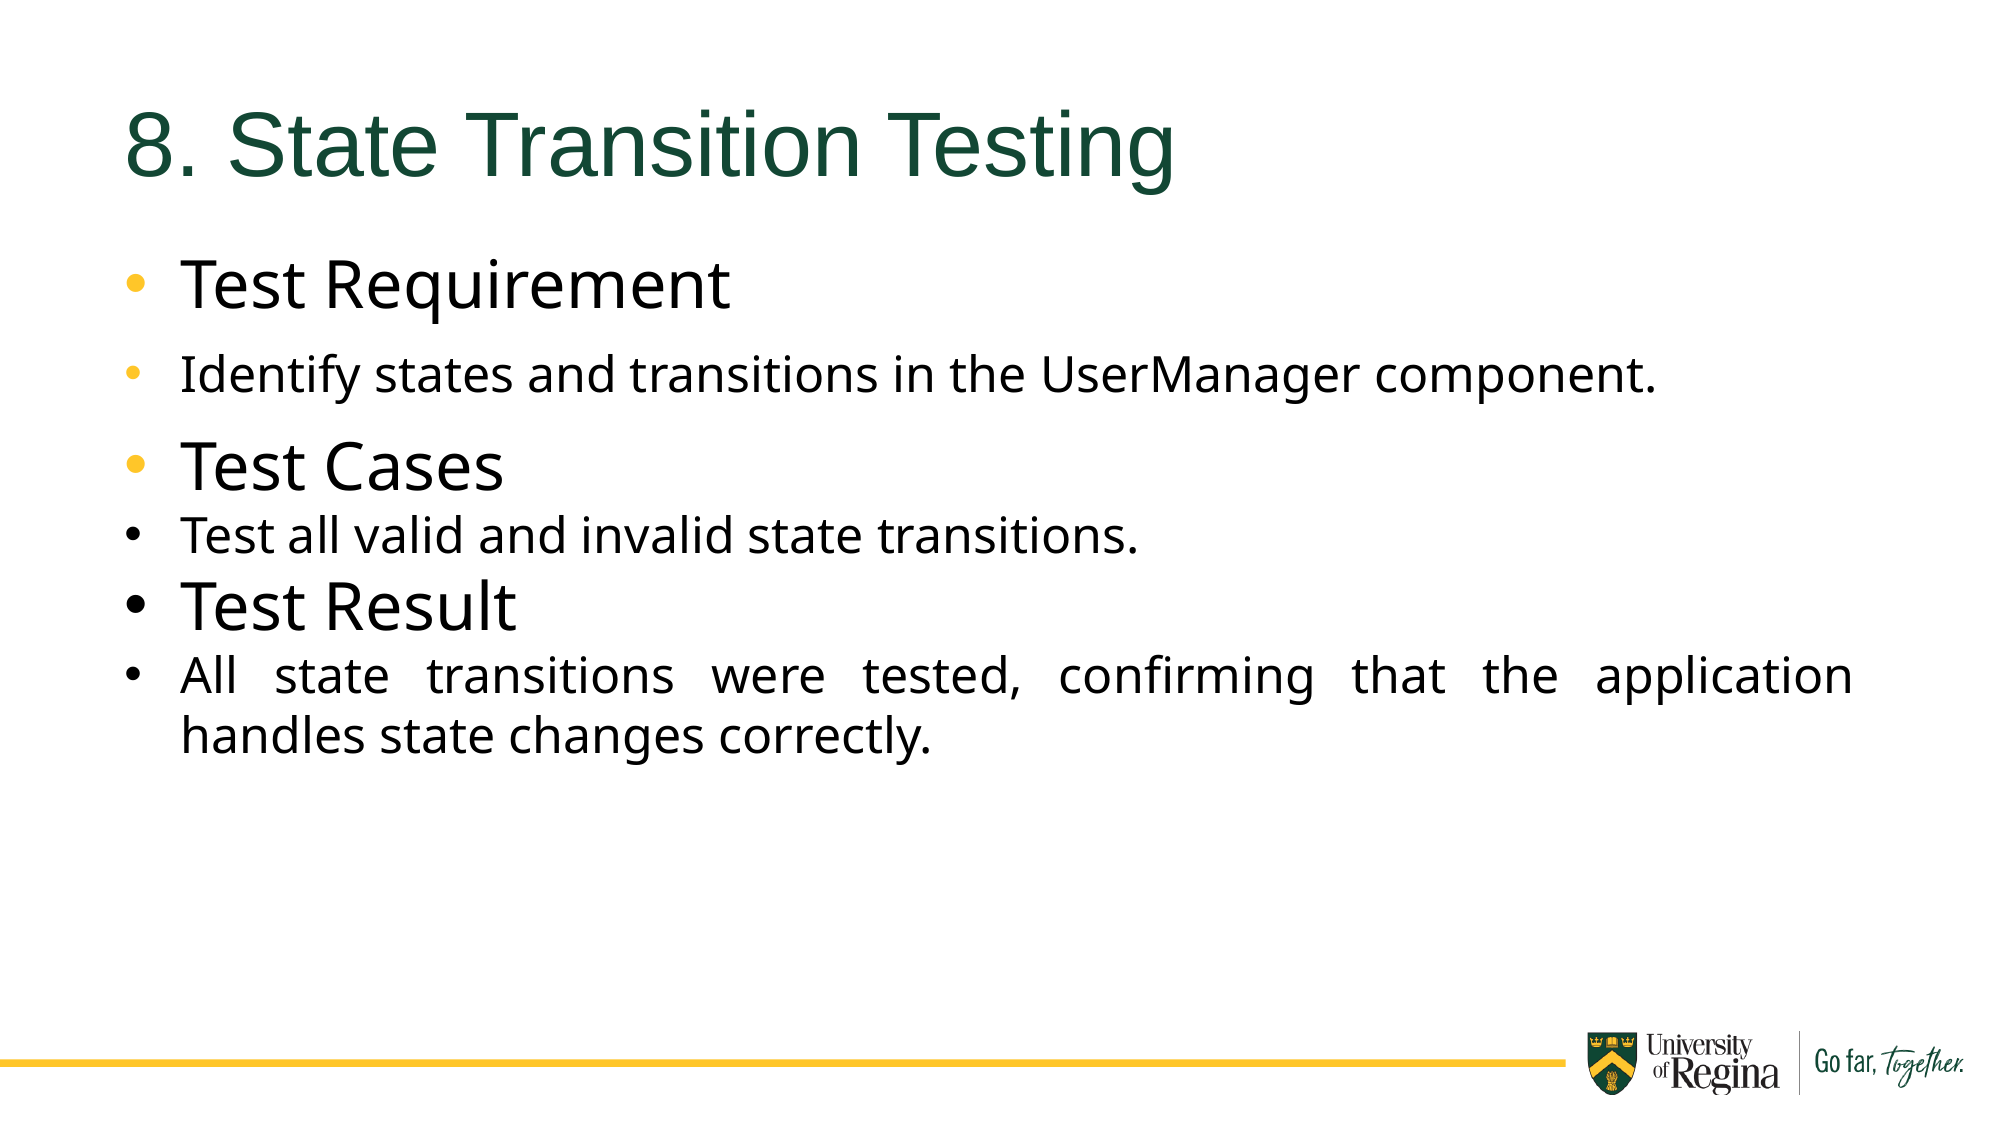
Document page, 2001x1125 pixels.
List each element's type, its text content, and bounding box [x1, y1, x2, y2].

list 8. State Transition Testing [109, 89, 1891, 213]
text_box Test Requirement Identify states and transitions in the UserManager component. Test Cases Test all valid and invalid state transitions. Test Result All state transitions were tested, confirming that the application handles state changes correctly. [109, 234, 1871, 991]
